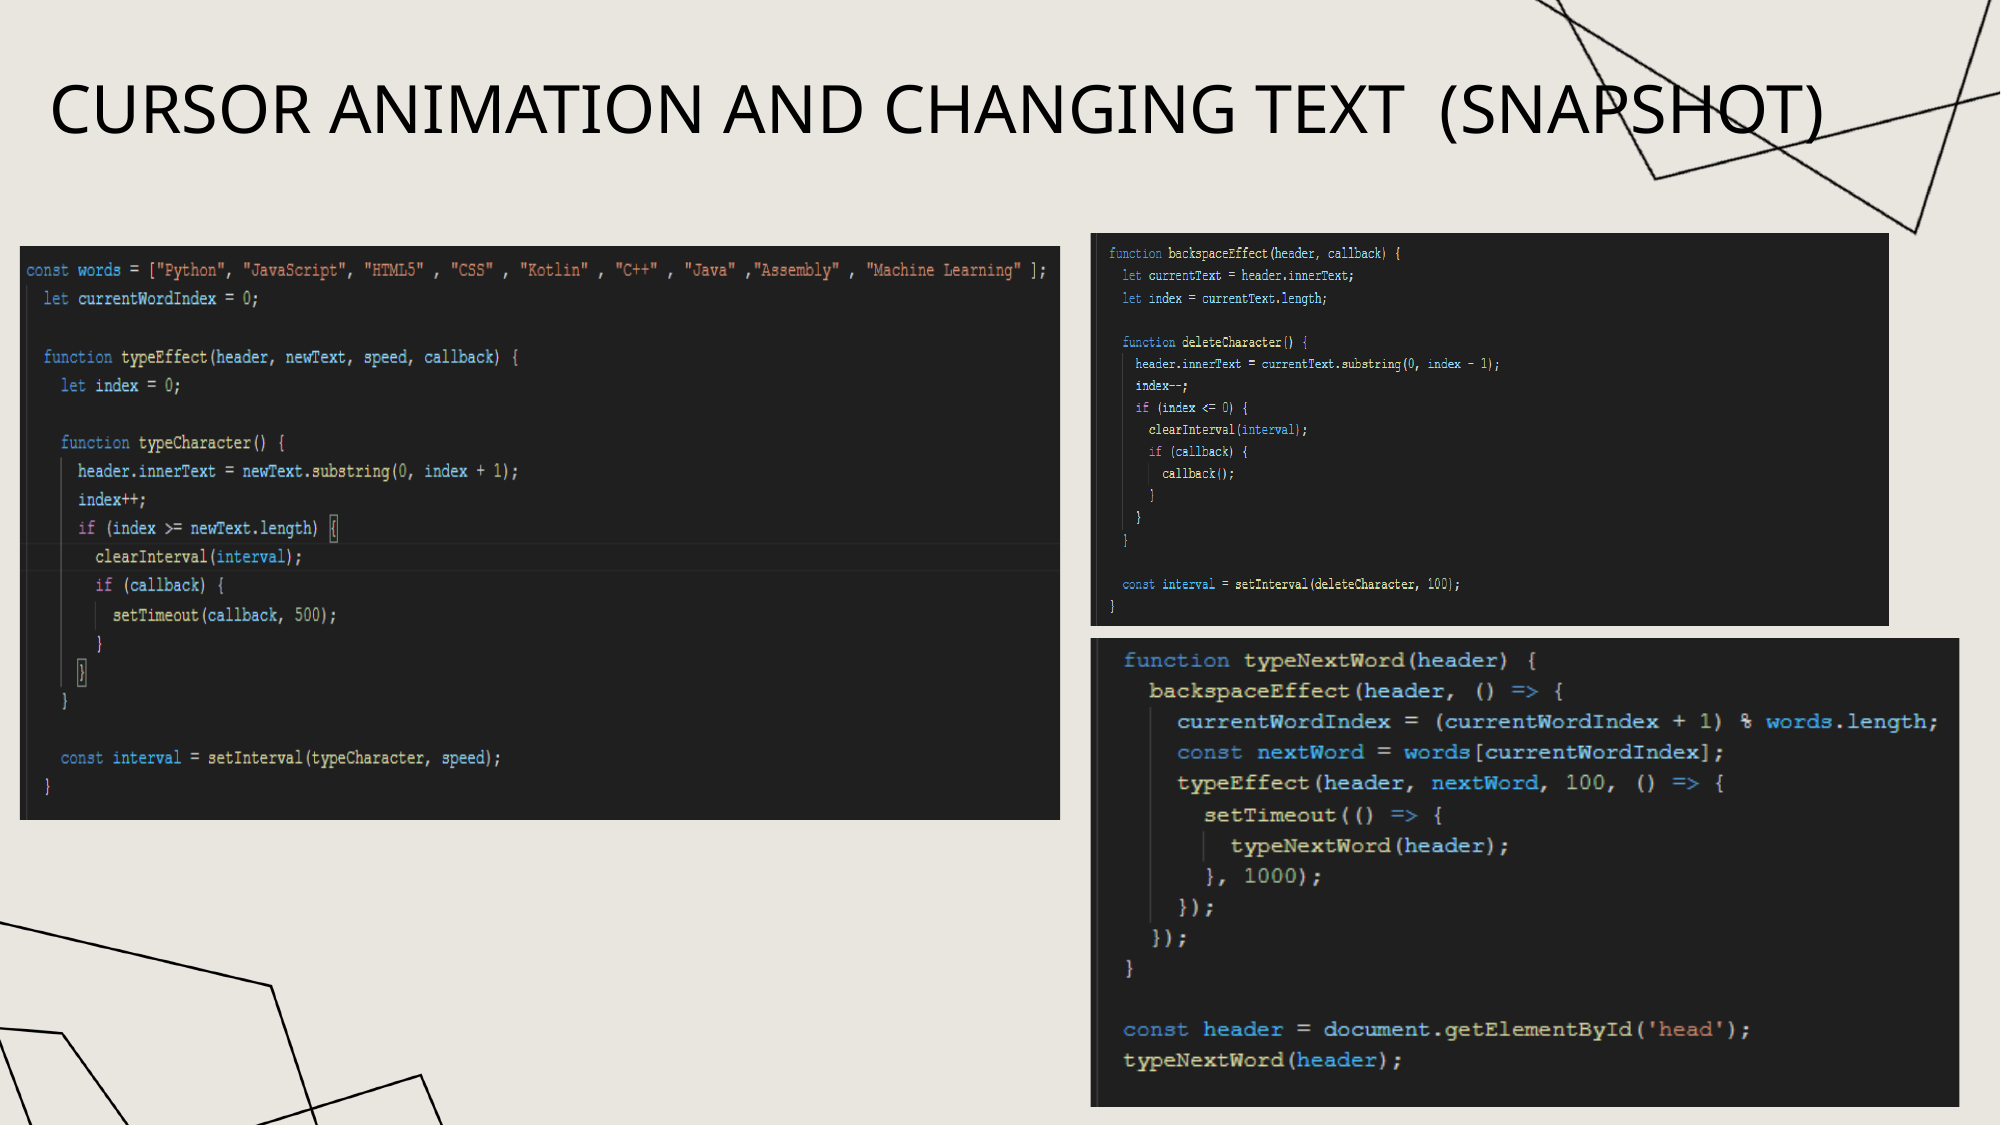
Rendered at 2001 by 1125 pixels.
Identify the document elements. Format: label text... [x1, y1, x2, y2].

title cursor animation and changing text (SNAPSHOT) [34, 20, 1911, 203]
picture [0, 900, 541, 1125]
picture [19, 246, 1061, 820]
picture [1090, 638, 1960, 1107]
picture [1090, 0, 2001, 626]
